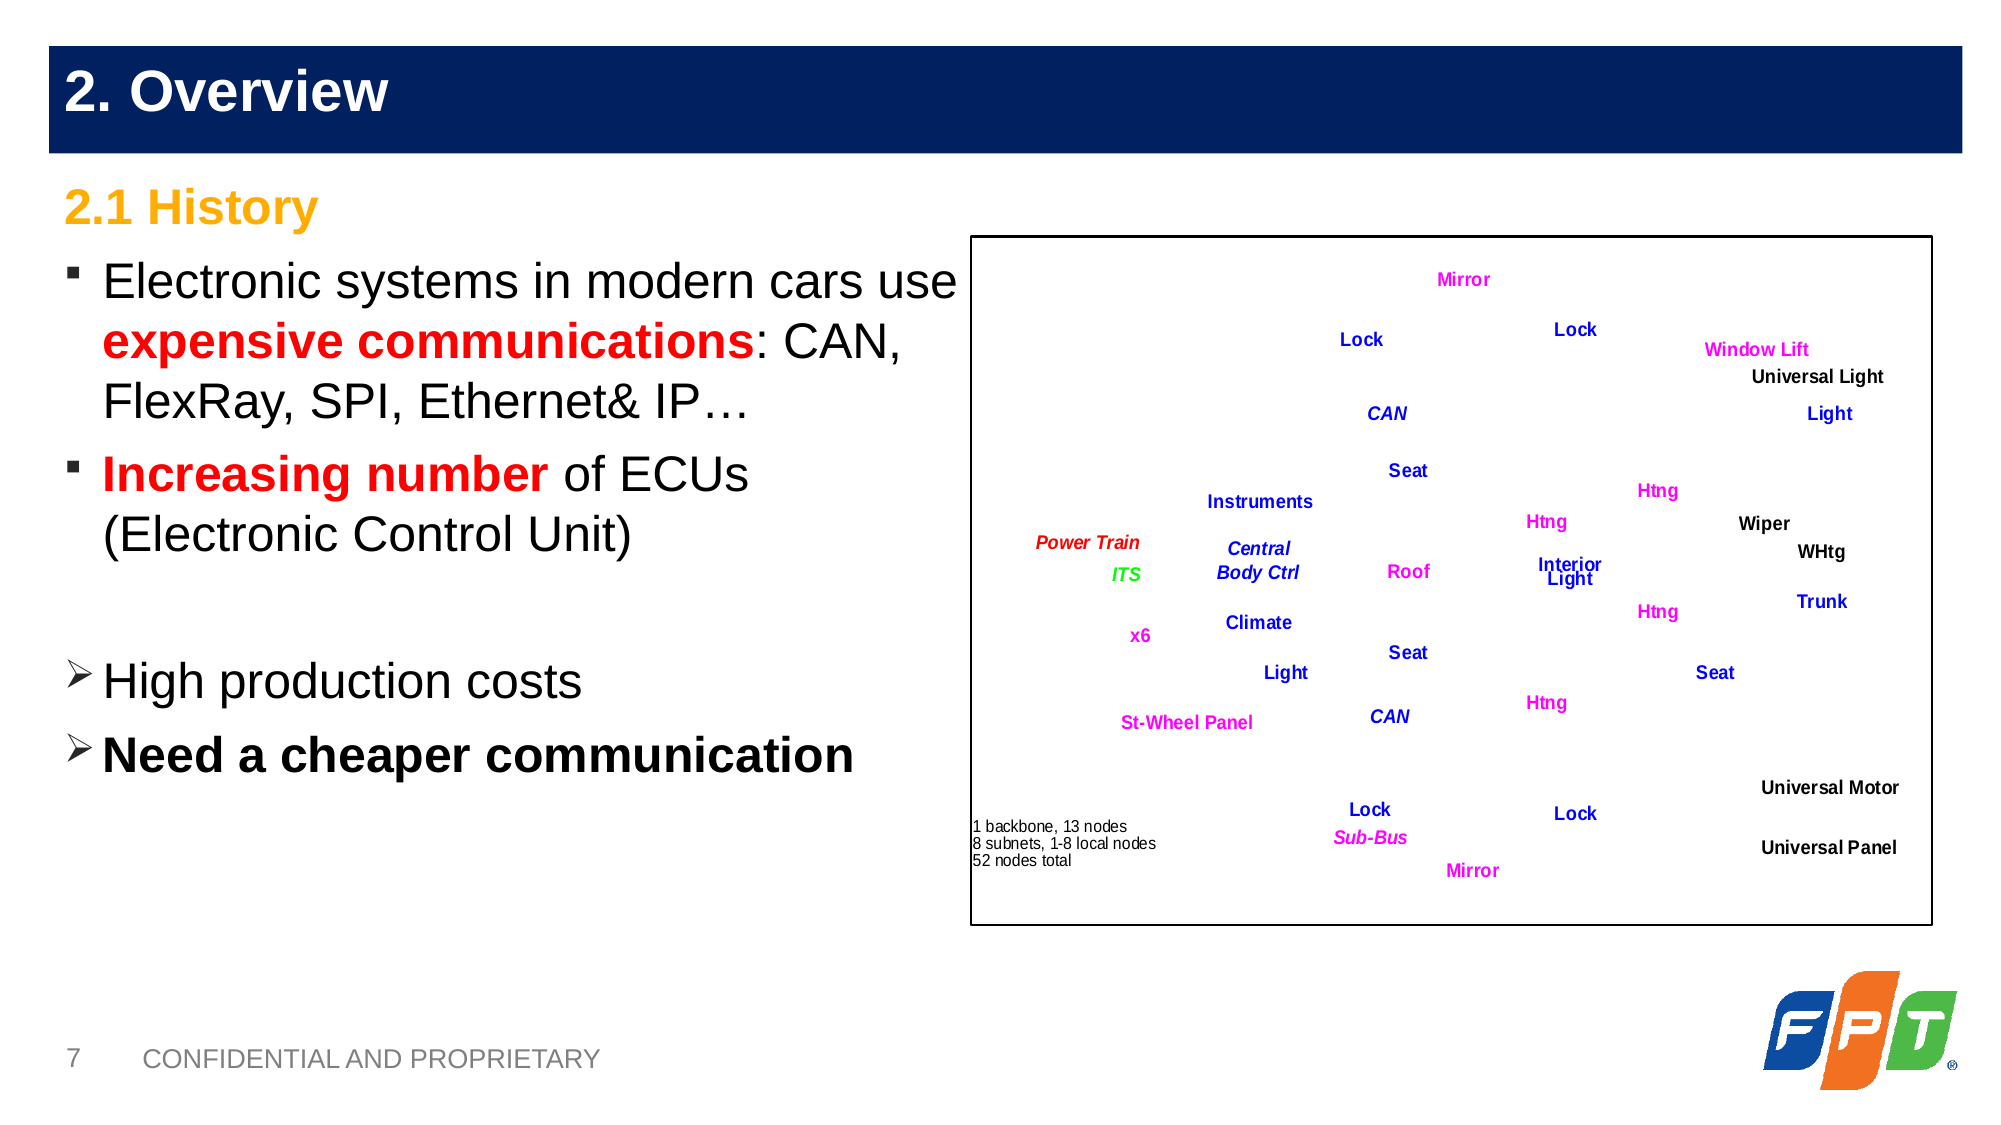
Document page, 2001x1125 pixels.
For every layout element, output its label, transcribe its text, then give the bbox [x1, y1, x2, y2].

picture [971, 237, 1931, 925]
list 2.1 History Electronic systems in modern cars use expensive communications: CAN, FlexRay, SPI, Ethernet& IP… Increasing number of ECUs (Electronic Control Unit) High production costs Need a cheaper communication [49, 167, 1004, 933]
picture [1760, 970, 1958, 1091]
